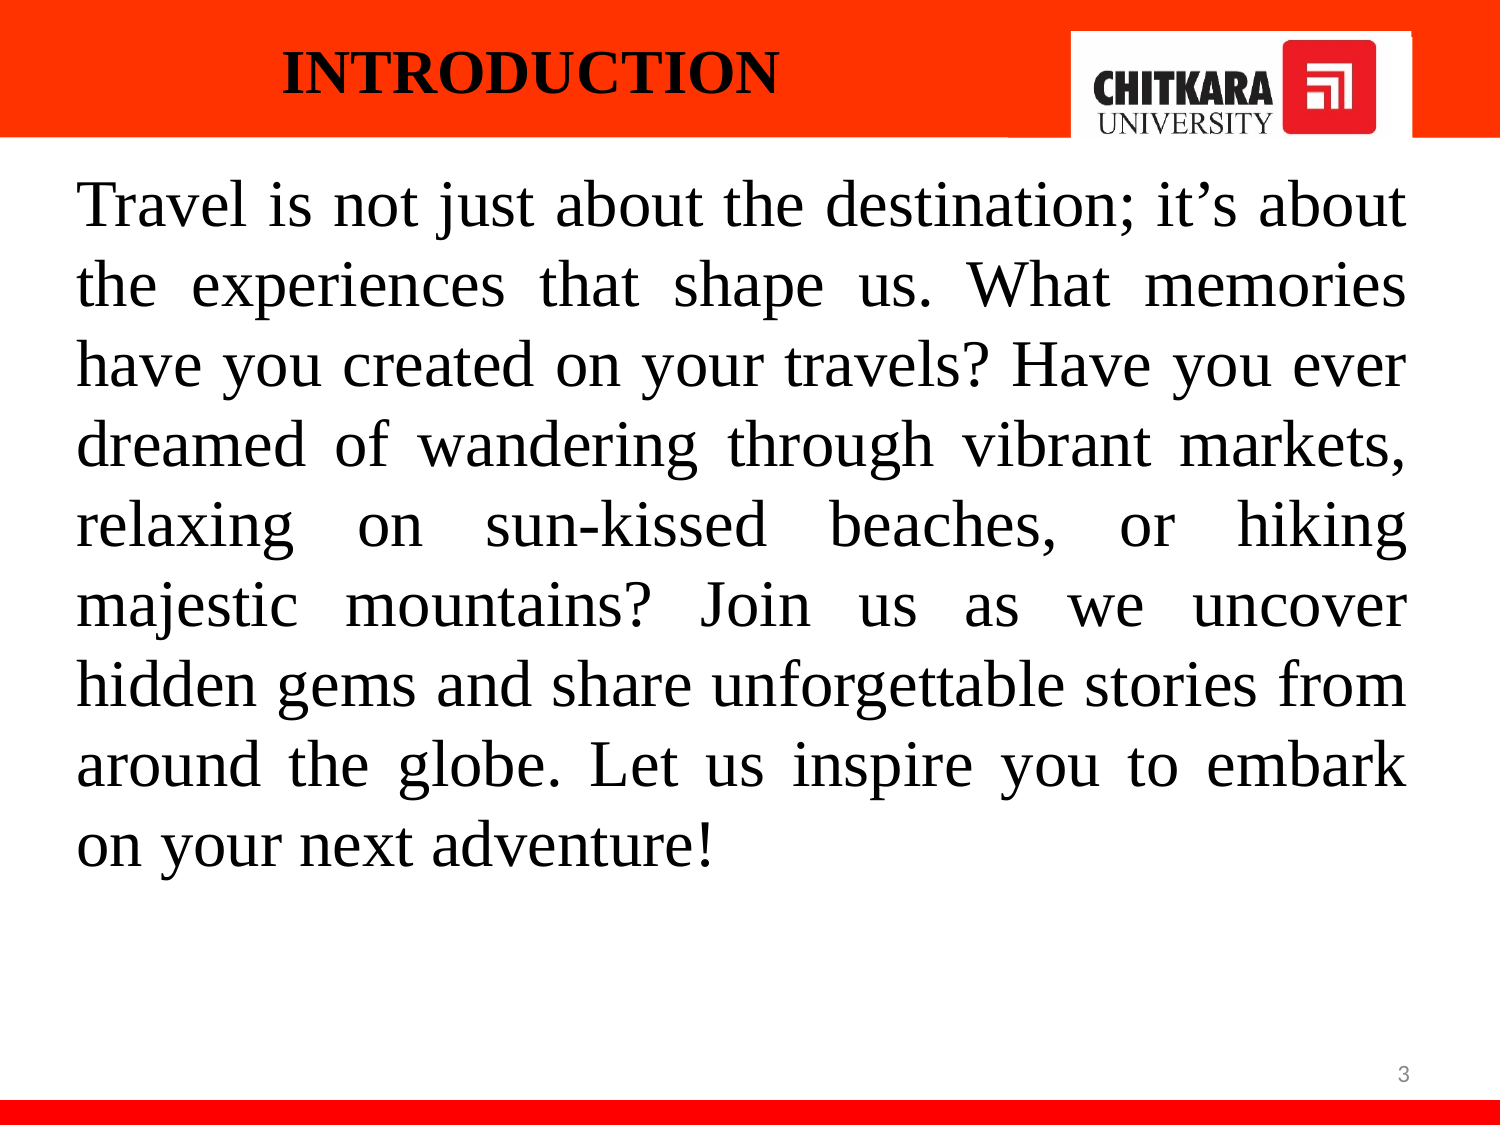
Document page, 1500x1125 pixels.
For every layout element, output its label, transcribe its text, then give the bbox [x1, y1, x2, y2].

picture [1074, 37, 1391, 138]
list Travel is not just about the destination; it’s about the experiences that shape us. What memories have you created on your travels? Have you ever dreamed of wandering through vibrant markets, relaxing on sun-kissed beaches, or hiking majestic mountains? Join us as we uncover hidden gems and share unforgettable stories from around the globe. Let us inspire you to embark on your next adventure! [42, 152, 1425, 1063]
title INTRODUCTION [0, 0, 1063, 138]
slide_number 3 [1074, 1042, 1425, 1103]
